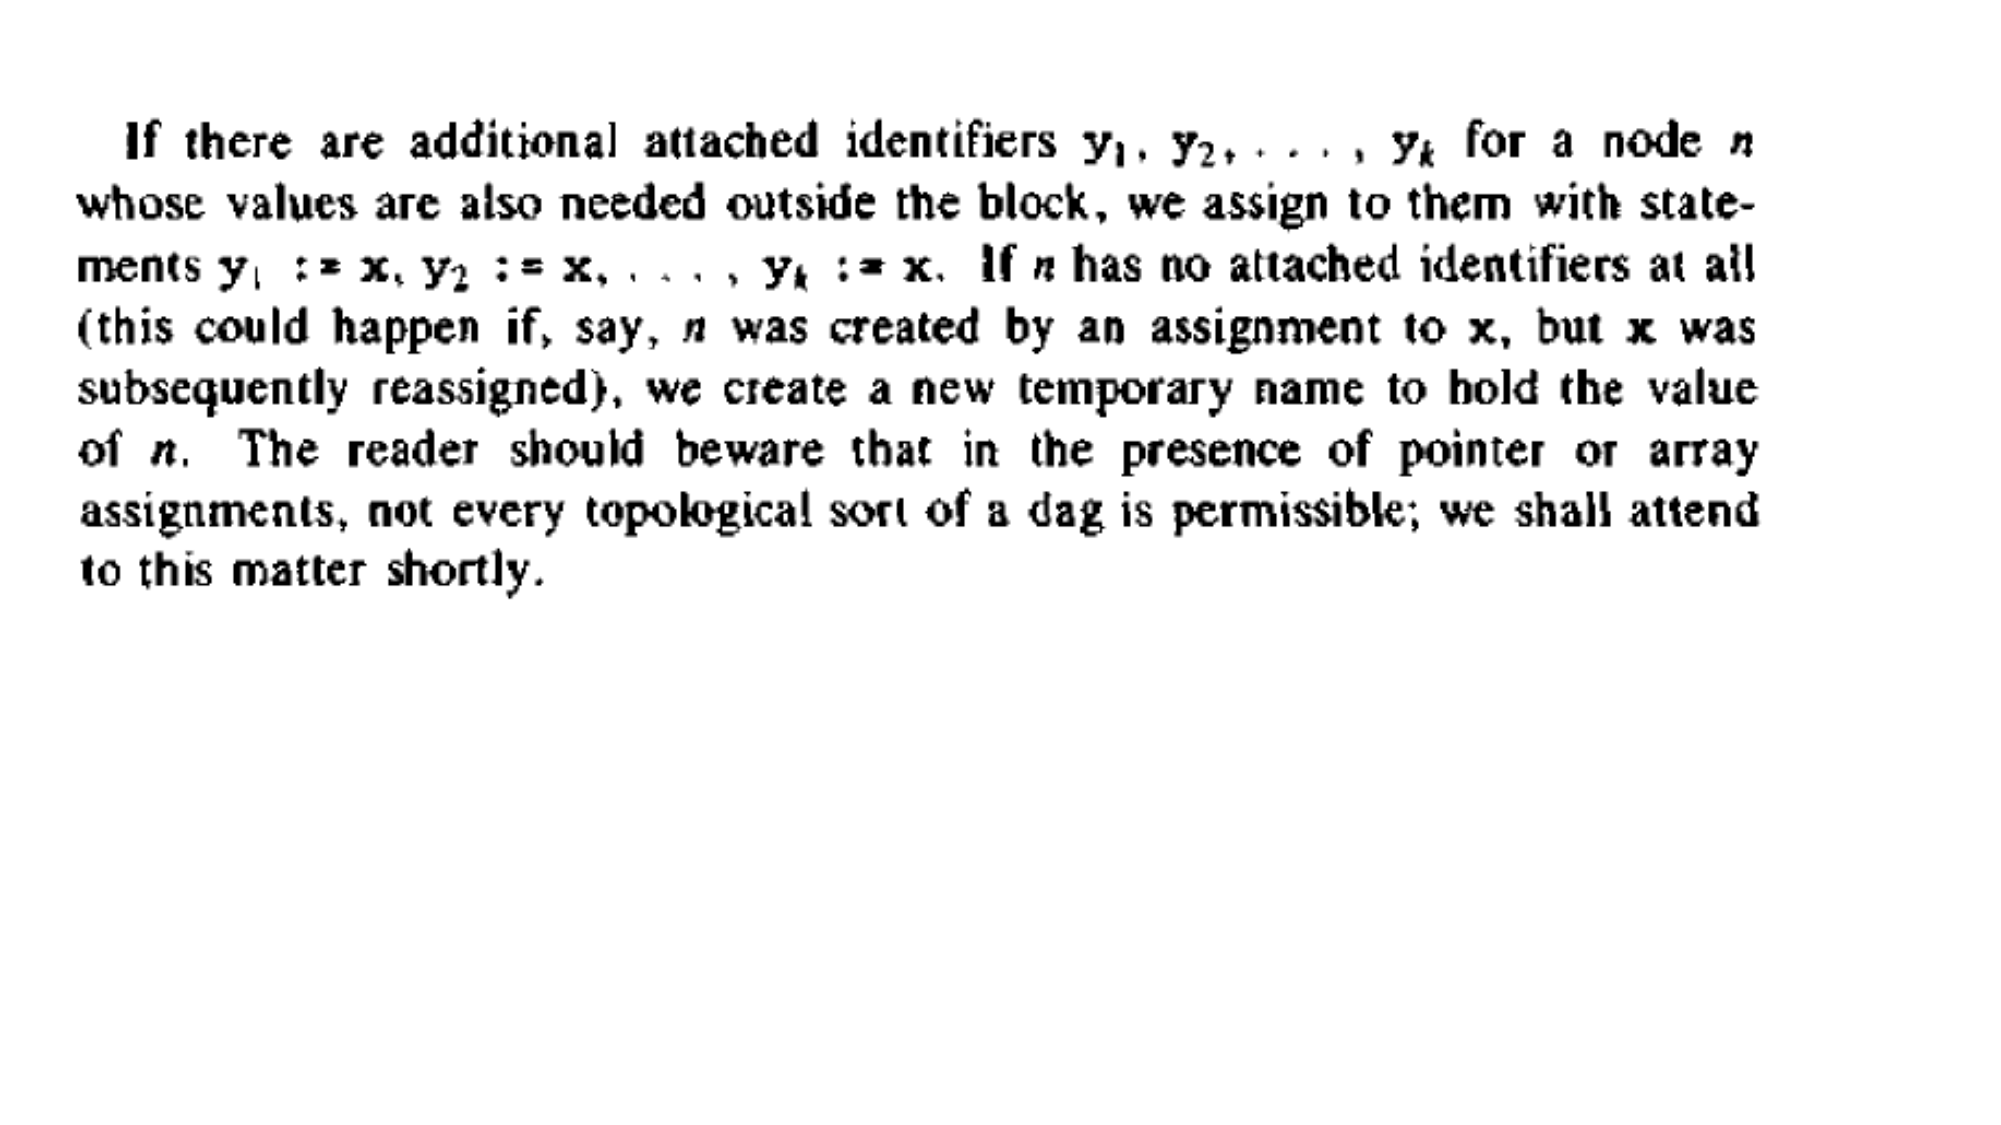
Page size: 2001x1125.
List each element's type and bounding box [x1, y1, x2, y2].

picture [66, 103, 1790, 608]
